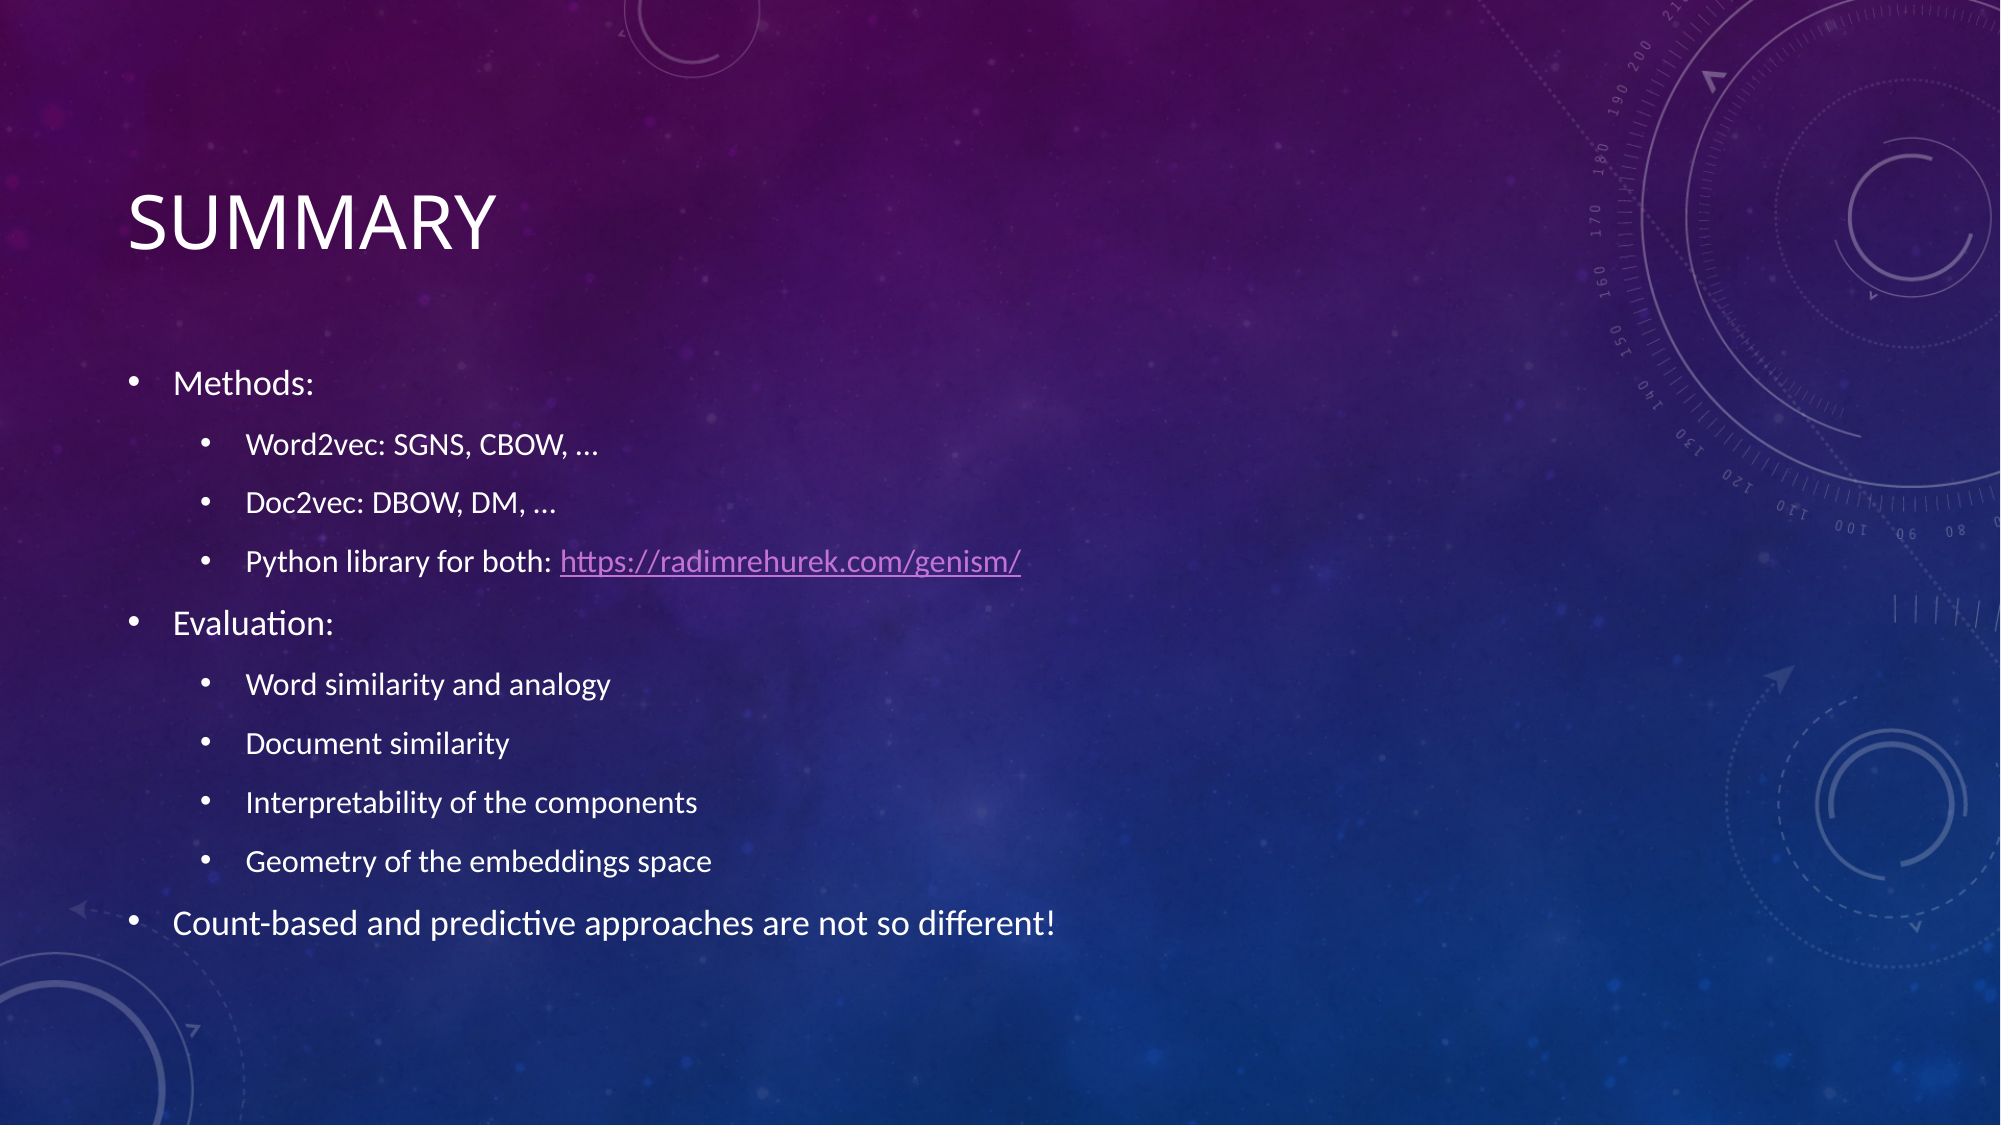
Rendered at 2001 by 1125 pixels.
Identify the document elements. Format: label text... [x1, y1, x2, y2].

list Methods: Word2vec: SGNS, CBOW, … Doc2vec: DBOW, DM, … Python library for both: https://radimrehurek.com/genism/ Evaluation: Word similarity and analogy Document similarity Interpretability of the components Geometry of the embeddings space Count-based and predictive approaches are not so different! [112, 351, 1775, 950]
picture [0, 0, 2001, 1125]
title Summary [112, 99, 1775, 339]
